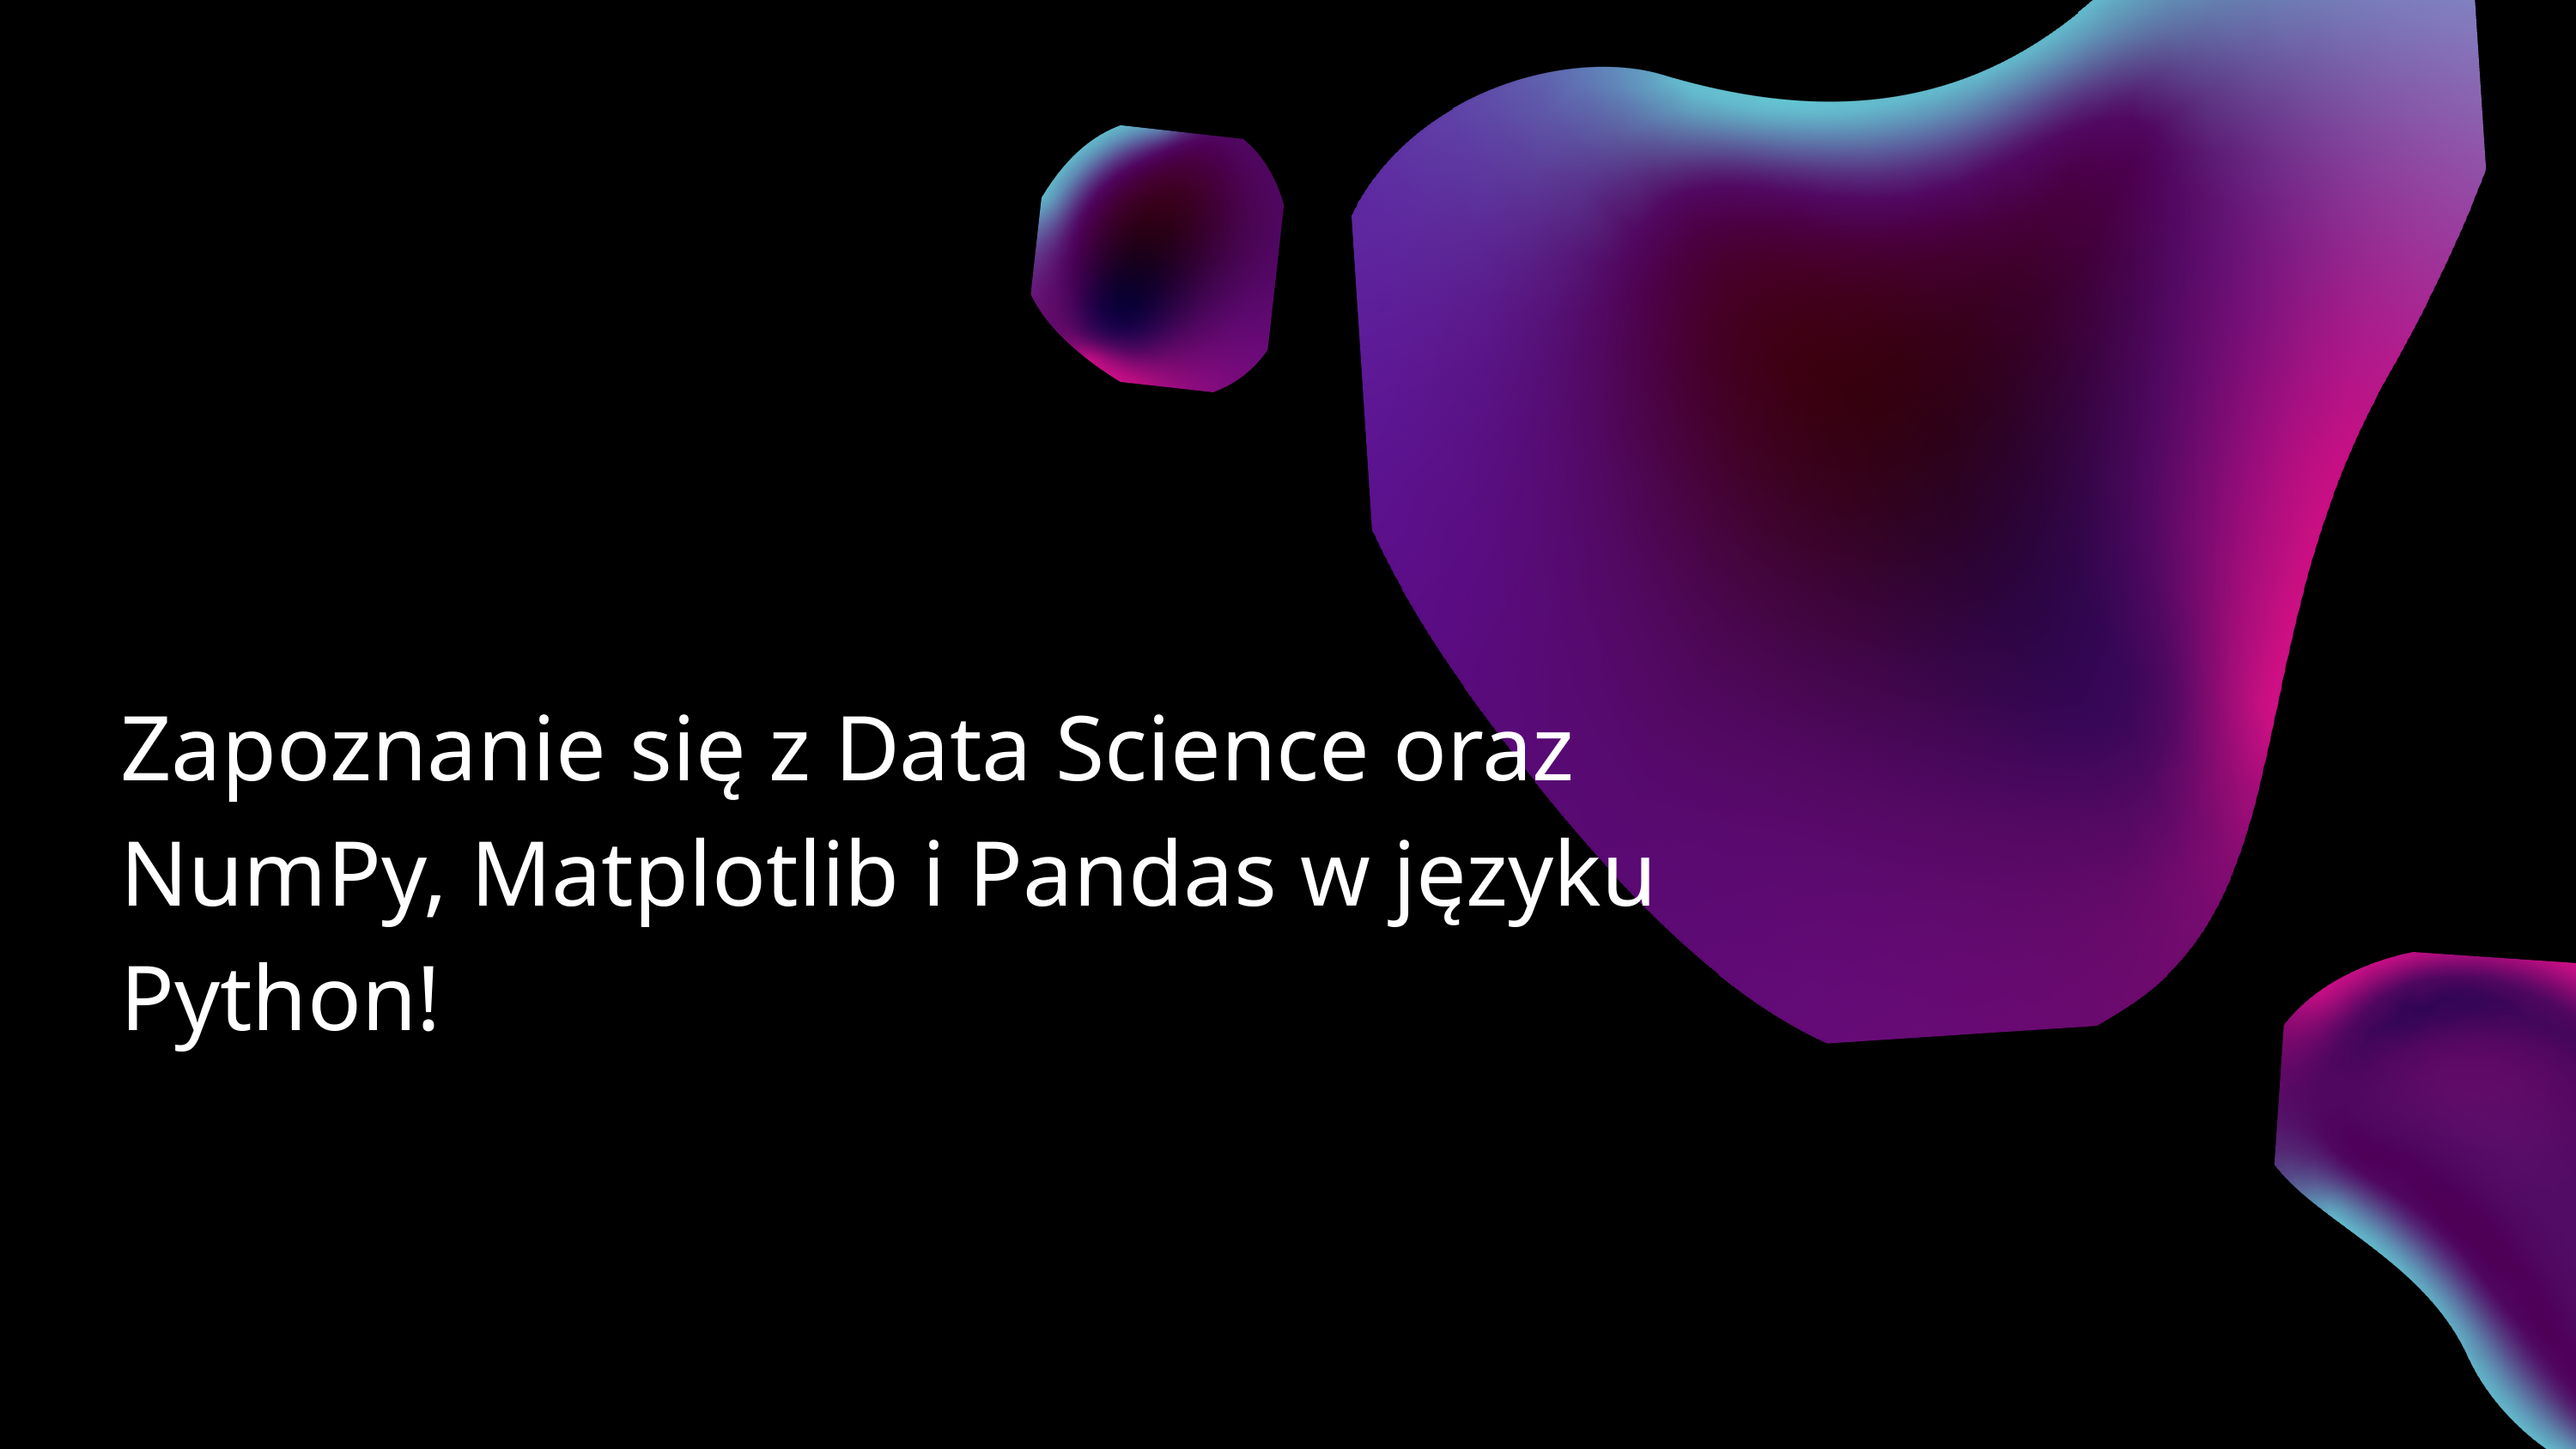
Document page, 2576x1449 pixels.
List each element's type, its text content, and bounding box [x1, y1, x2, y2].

text_box [1022, 117, 1291, 398]
text_box [2255, 943, 2576, 1449]
text_box [1337, 0, 2538, 1071]
text_box Zapoznanie się z Data Science oraz NumPy, Matplotlib i Pandas w języku Python! [120, 673, 1660, 1049]
